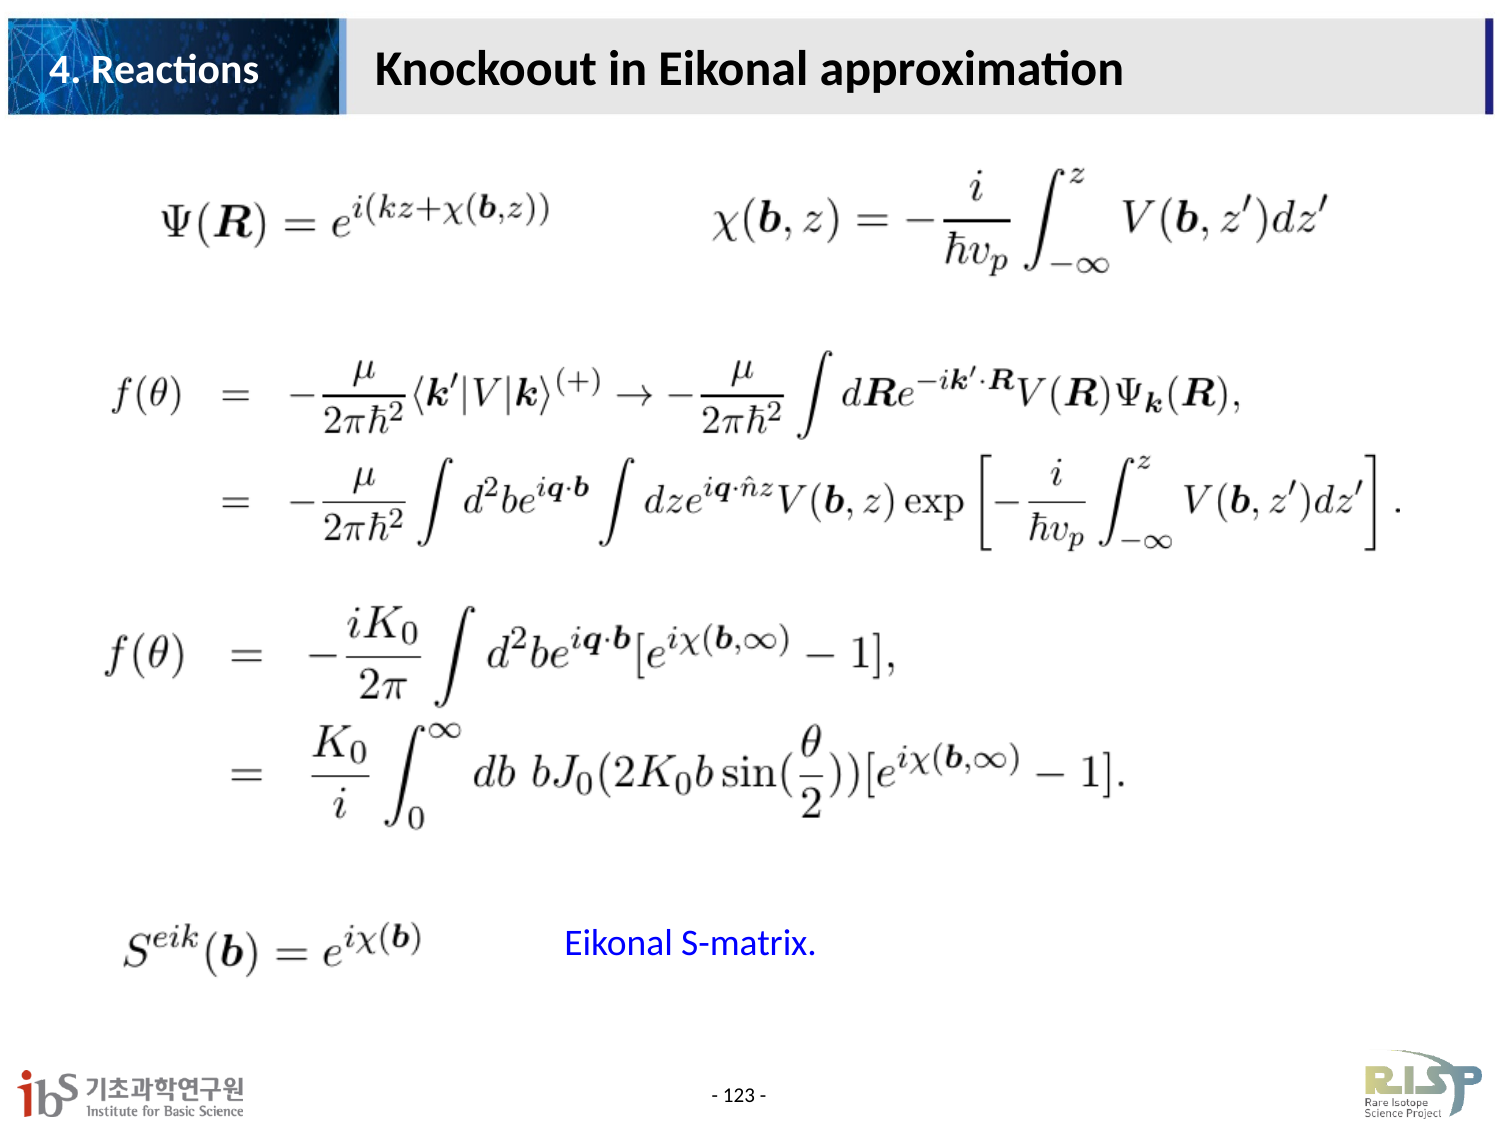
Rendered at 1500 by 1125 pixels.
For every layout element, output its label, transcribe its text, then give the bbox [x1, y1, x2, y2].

picture [100, 337, 1400, 569]
picture [1364, 1049, 1482, 1119]
picture [17, 1070, 243, 1117]
picture [135, 172, 569, 270]
picture [2, 10, 1500, 130]
picture [96, 586, 1133, 843]
text_box Eikonal S-matrix. [549, 910, 833, 971]
picture [113, 904, 438, 988]
picture [690, 147, 1349, 295]
